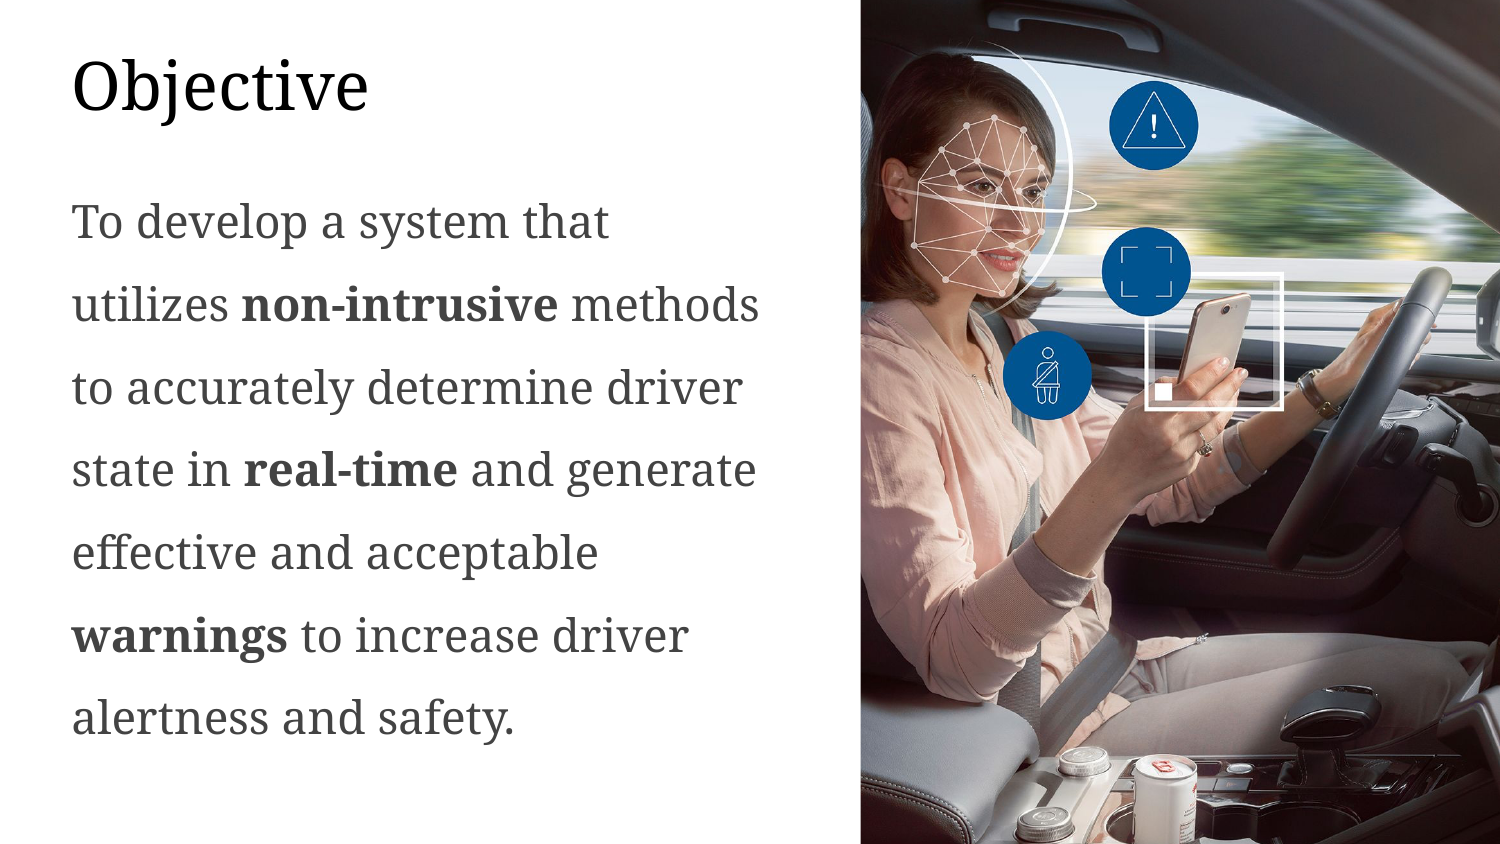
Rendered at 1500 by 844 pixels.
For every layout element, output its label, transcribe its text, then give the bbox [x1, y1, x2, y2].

title Objective [56, 28, 855, 123]
list To develop a system that utilizes non-intrusive methods to accurately determine driver state in real-time and generate effective and acceptable warnings to increase driver alertness and safety. [56, 150, 795, 826]
picture [860, 0, 1500, 844]
